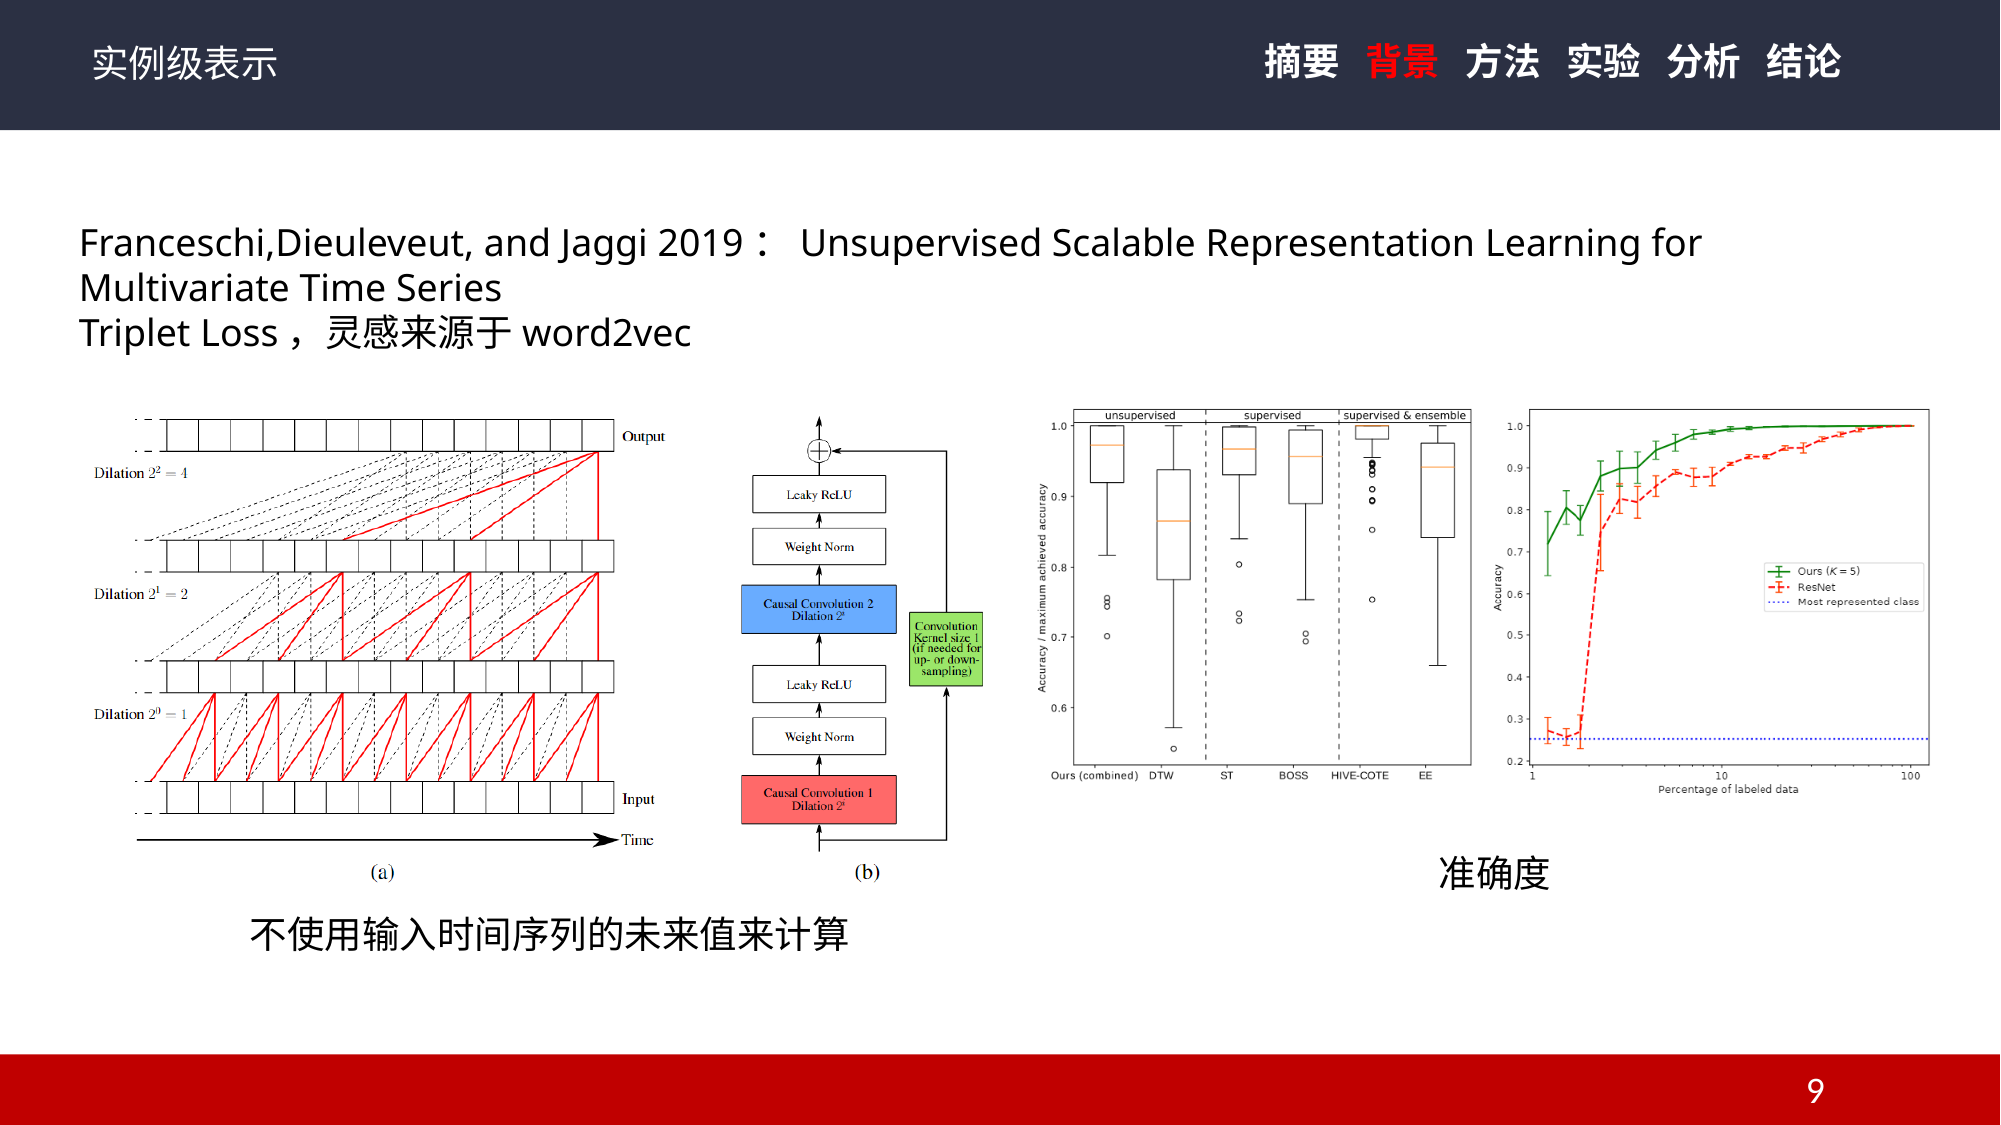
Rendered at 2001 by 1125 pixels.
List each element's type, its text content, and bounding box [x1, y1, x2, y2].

slide_number 9 [1389, 1058, 1840, 1119]
picture [76, 393, 1003, 893]
text_box Franceschi,Dieuleveut, and Jaggi 2019：Unsupervised Scalable Representation Learning for Multivariate Time Series Triplet Loss，灵感来源于word2vec [64, 211, 1907, 362]
text_box 准确度 [1423, 842, 1708, 902]
text_box 实例级表示 [76, 32, 325, 92]
text_box 摘要 背景 方法 实验 分析 结论 [1250, 30, 1924, 91]
picture [1017, 404, 1949, 801]
text_box 不使用输入时间序列的未来值来计算 [234, 903, 874, 964]
